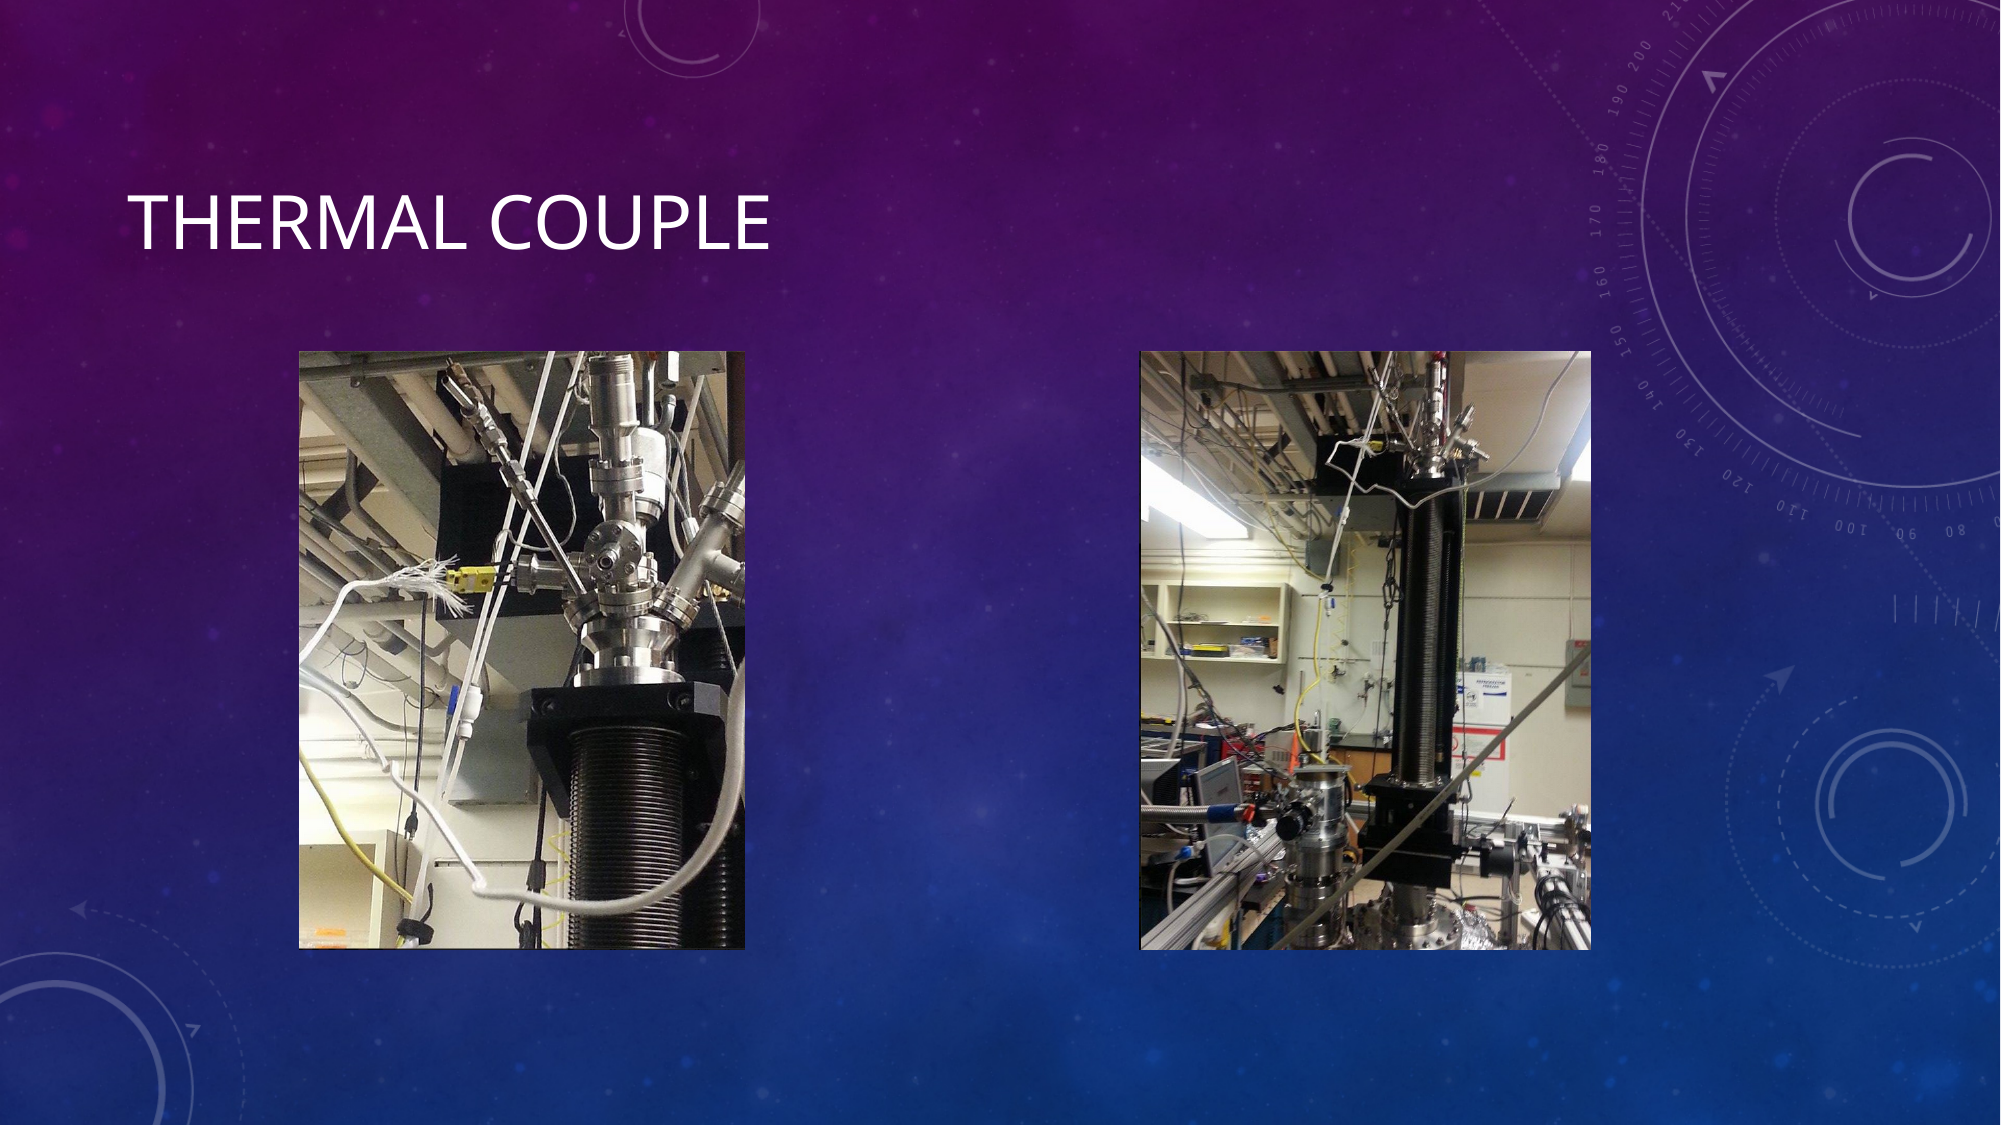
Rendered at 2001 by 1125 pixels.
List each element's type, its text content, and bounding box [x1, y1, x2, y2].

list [1138, 350, 1591, 951]
title Thermal Couple [112, 99, 1775, 339]
picture [0, 0, 2001, 1125]
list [299, 350, 745, 951]
